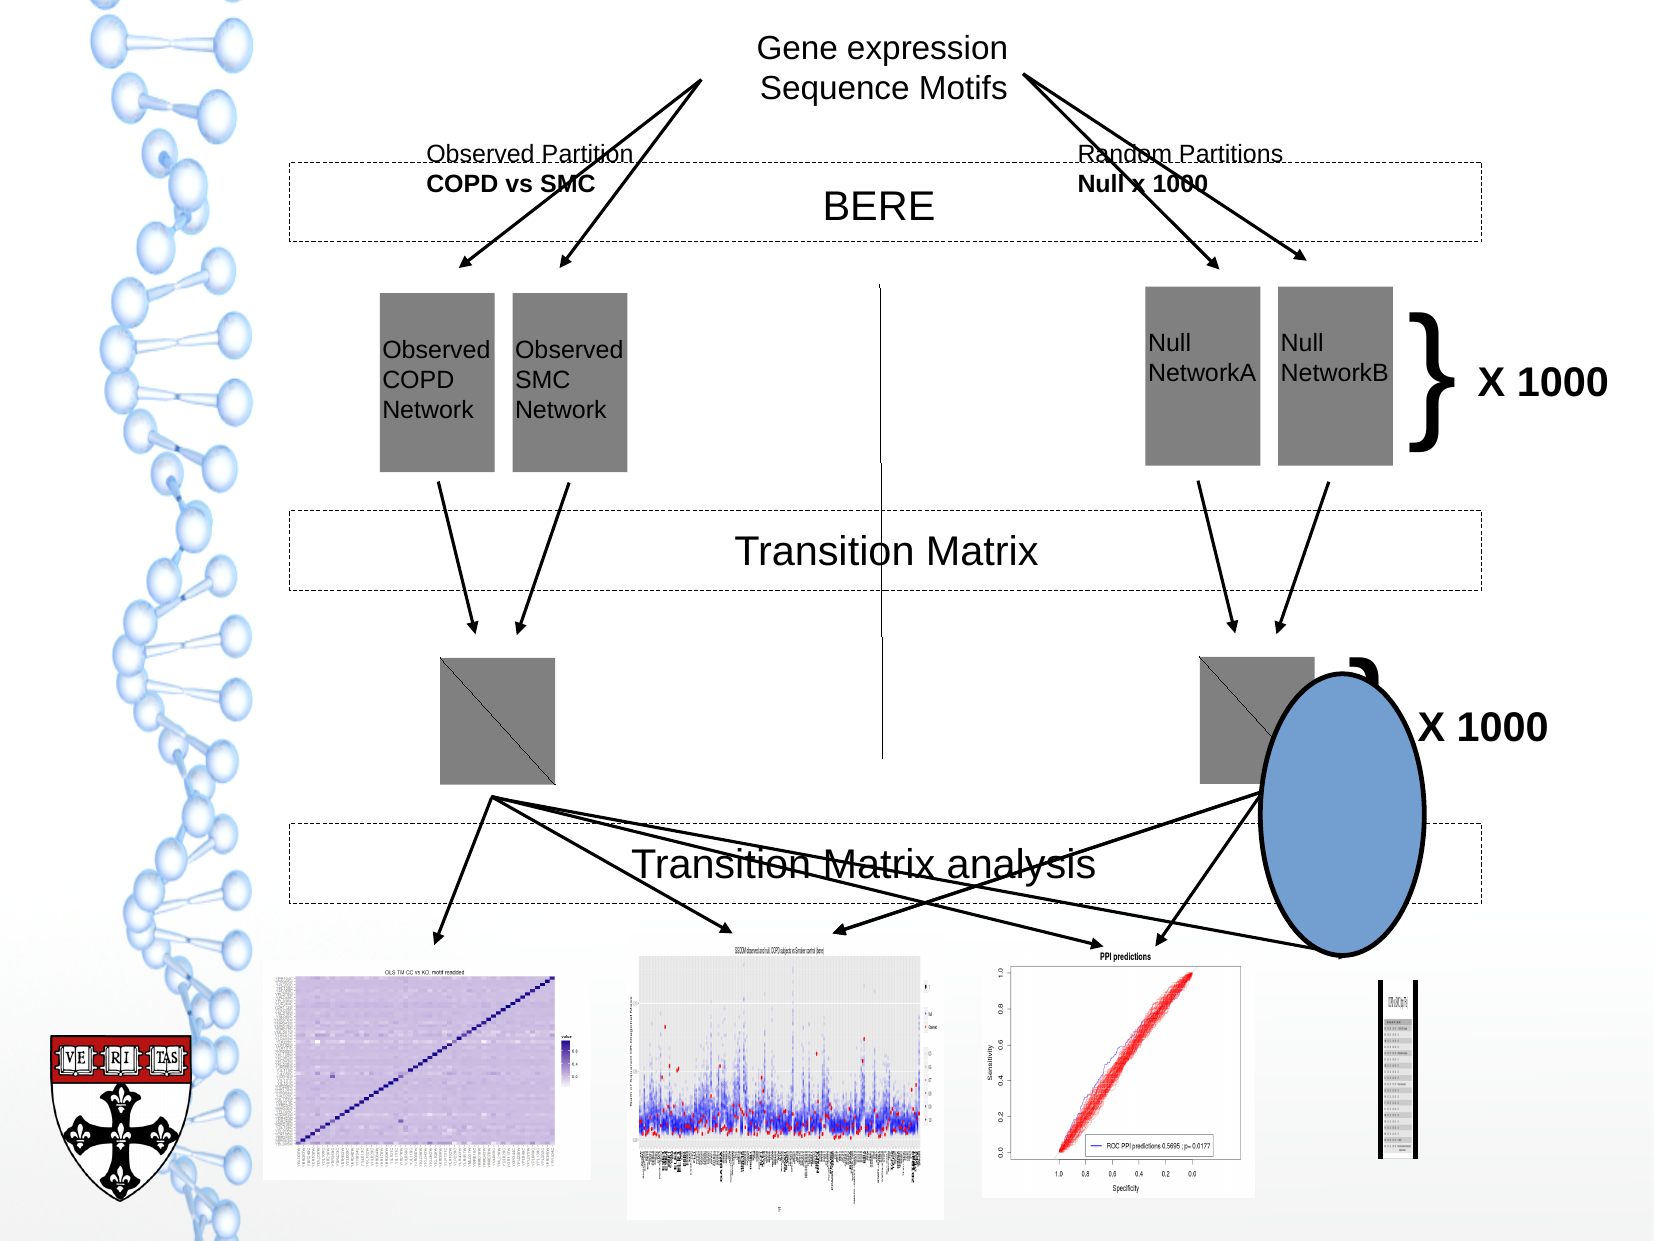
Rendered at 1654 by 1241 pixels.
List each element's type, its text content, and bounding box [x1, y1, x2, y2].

text_box [581, 162, 1190, 242]
text_box [440, 657, 556, 785]
text_box [926, 903, 1101, 944]
text_box Null NetworkA [1133, 319, 1265, 430]
text_box Random Partitions Null x 1000 [1062, 129, 1304, 209]
text_box [1407, 823, 1482, 904]
text_box [432, 798, 492, 946]
text_box Gene expression Sequence Motifs [728, 19, 1024, 129]
text_box X 1000 [1462, 347, 1624, 411]
text_box [559, 209, 605, 269]
text_box [664, 893, 921, 904]
text_box Observed Partition COPD vs SMC [411, 130, 654, 209]
text_box } [1393, 263, 1488, 494]
text_box BERE [807, 171, 962, 235]
text_box Null NetworkB [1265, 319, 1393, 430]
text_box [451, 823, 678, 904]
text_box [1228, 209, 1307, 261]
text_box [835, 893, 955, 931]
text_box [458, 209, 535, 269]
text_box [494, 209, 603, 242]
text_box [1230, 162, 1482, 242]
text_box [1278, 430, 1393, 466]
text_box Transition Matrix analysis [616, 829, 1134, 893]
text_box [1019, 823, 1240, 904]
text_box Observed SMC Network [500, 325, 658, 436]
text_box [379, 293, 495, 325]
text_box [1199, 656, 1315, 784]
text_box [514, 591, 533, 636]
text_box } [1418, 756, 1428, 839]
text_box } [1332, 608, 1428, 716]
text_box [1274, 591, 1292, 635]
text_box [379, 436, 495, 473]
text_box [1278, 286, 1393, 319]
text_box [1145, 430, 1261, 466]
text_box [289, 510, 1482, 591]
text_box X 1000 [1402, 692, 1564, 756]
text_box [512, 293, 628, 325]
text_box [1158, 209, 1220, 270]
text_box [929, 893, 1066, 904]
text_box [1338, 955, 1352, 960]
text_box Observed COPD Network [367, 325, 500, 436]
text_box [289, 162, 533, 242]
text_box [1224, 591, 1239, 634]
picture [0, 0, 1654, 1241]
text_box [464, 591, 479, 635]
text_box [1160, 209, 1276, 242]
text_box [289, 823, 481, 904]
text_box [1186, 823, 1278, 904]
text_box [512, 436, 628, 473]
text_box [639, 823, 1163, 833]
text_box [1155, 923, 1172, 944]
text_box [1145, 286, 1261, 319]
text_box [1260, 673, 1425, 956]
text_box [891, 893, 951, 902]
text_box [661, 893, 732, 931]
